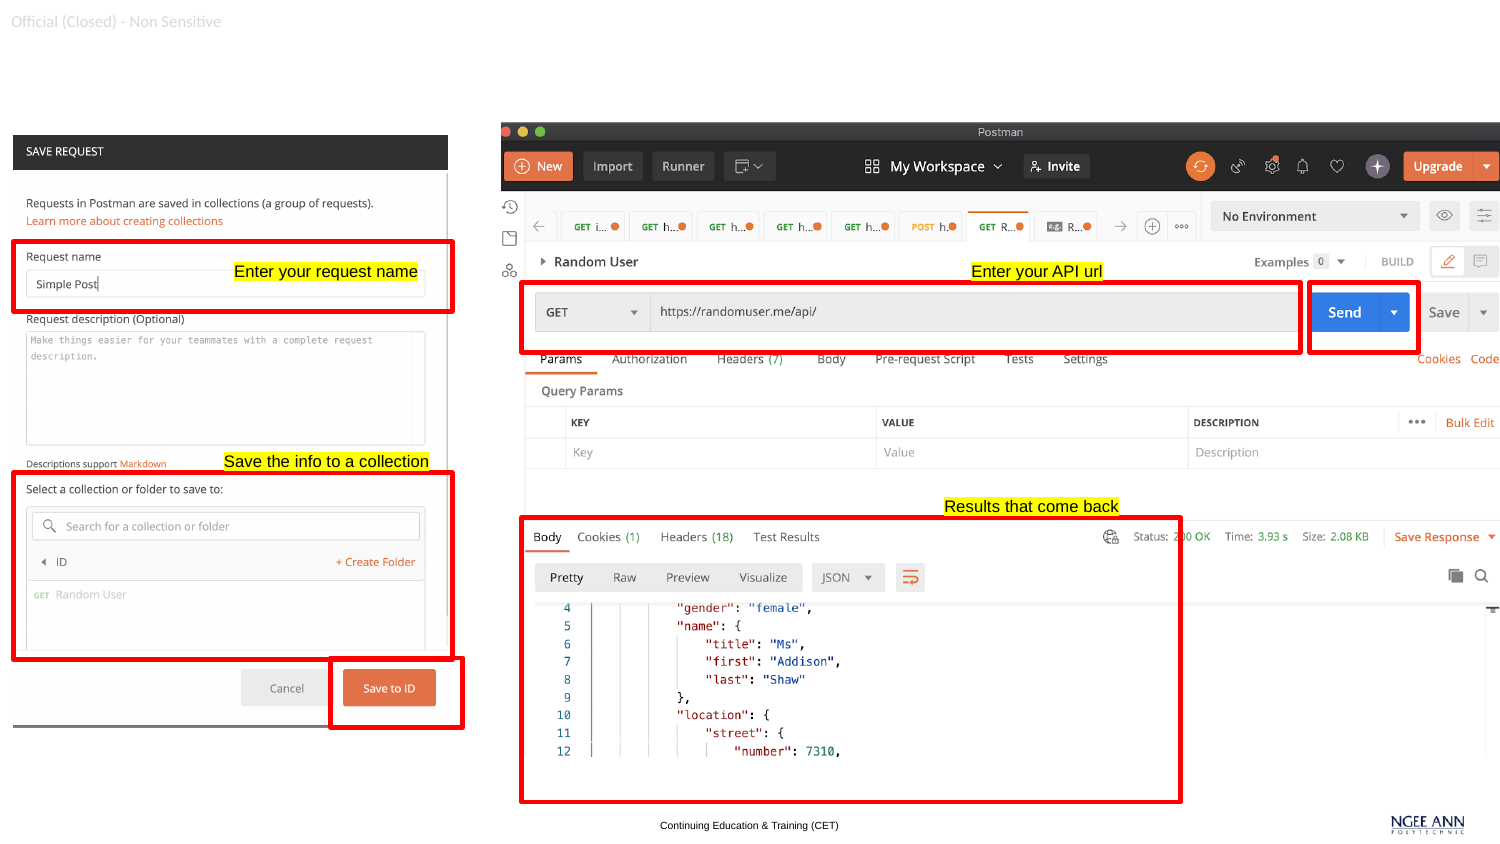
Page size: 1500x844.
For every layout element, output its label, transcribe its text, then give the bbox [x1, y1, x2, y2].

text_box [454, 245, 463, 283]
picture [13, 135, 449, 728]
text_box [453, 657, 463, 728]
text_box Continuing Education & Training (CET) [602, 813, 898, 839]
text_box Official (Closed) - Non Sensitive [0, 0, 244, 35]
picture [1383, 811, 1471, 839]
text_box [521, 766, 1181, 803]
picture [500, 122, 1500, 758]
